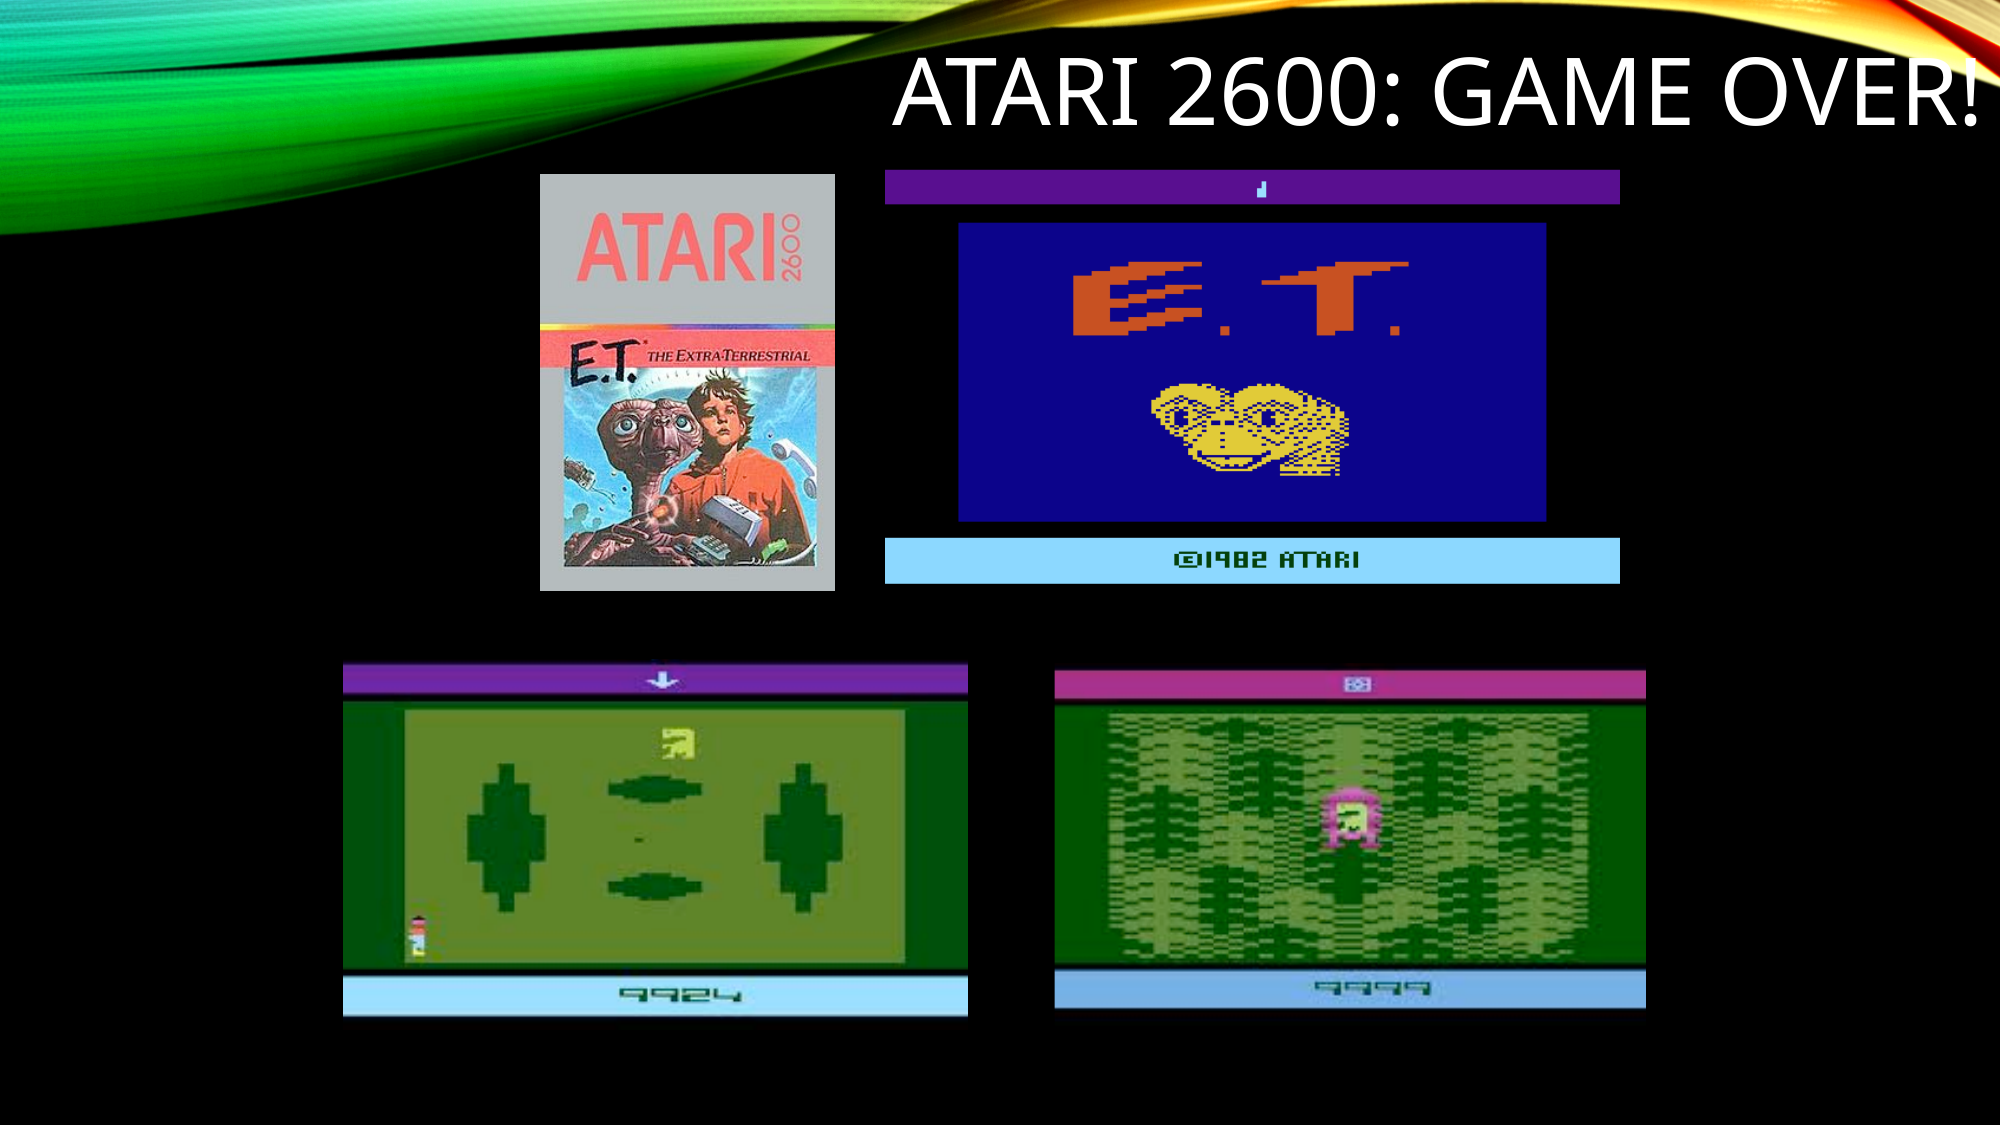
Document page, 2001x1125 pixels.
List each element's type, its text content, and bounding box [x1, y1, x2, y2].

title Atari 2600: Game Over! [792, 0, 2000, 195]
picture [343, 658, 968, 1030]
picture [0, 0, 2000, 601]
picture [1054, 663, 1647, 1026]
